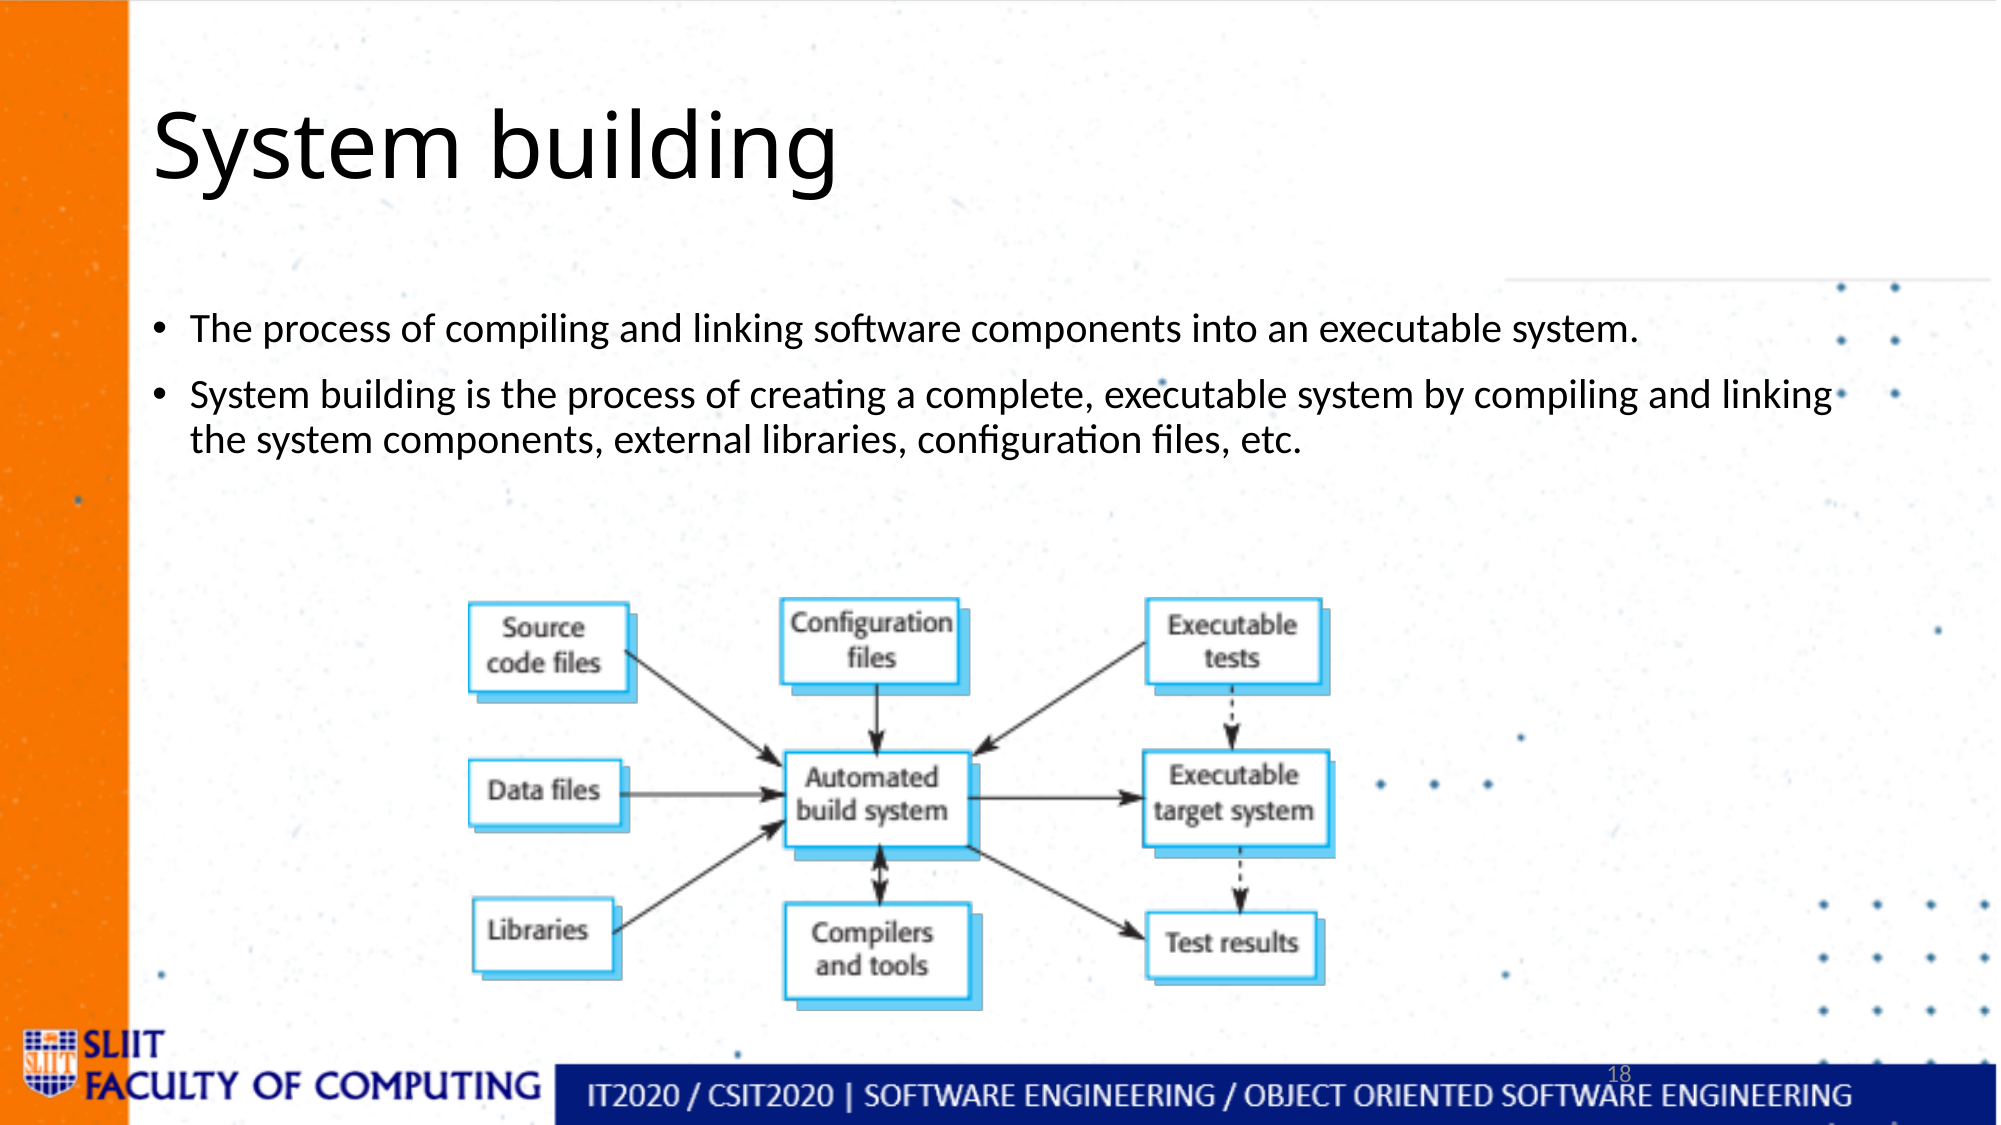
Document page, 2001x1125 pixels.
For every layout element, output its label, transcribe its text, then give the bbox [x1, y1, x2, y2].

list The process of compiling and linking software components into an executable system. System building is the process of creating a complete, executable system by compiling and linking the system components, external libraries, configuration files, etc. [137, 299, 1863, 1014]
title System building [137, 59, 1863, 238]
picture [0, 0, 2001, 1125]
slide_number 18 [1309, 1042, 1647, 1103]
